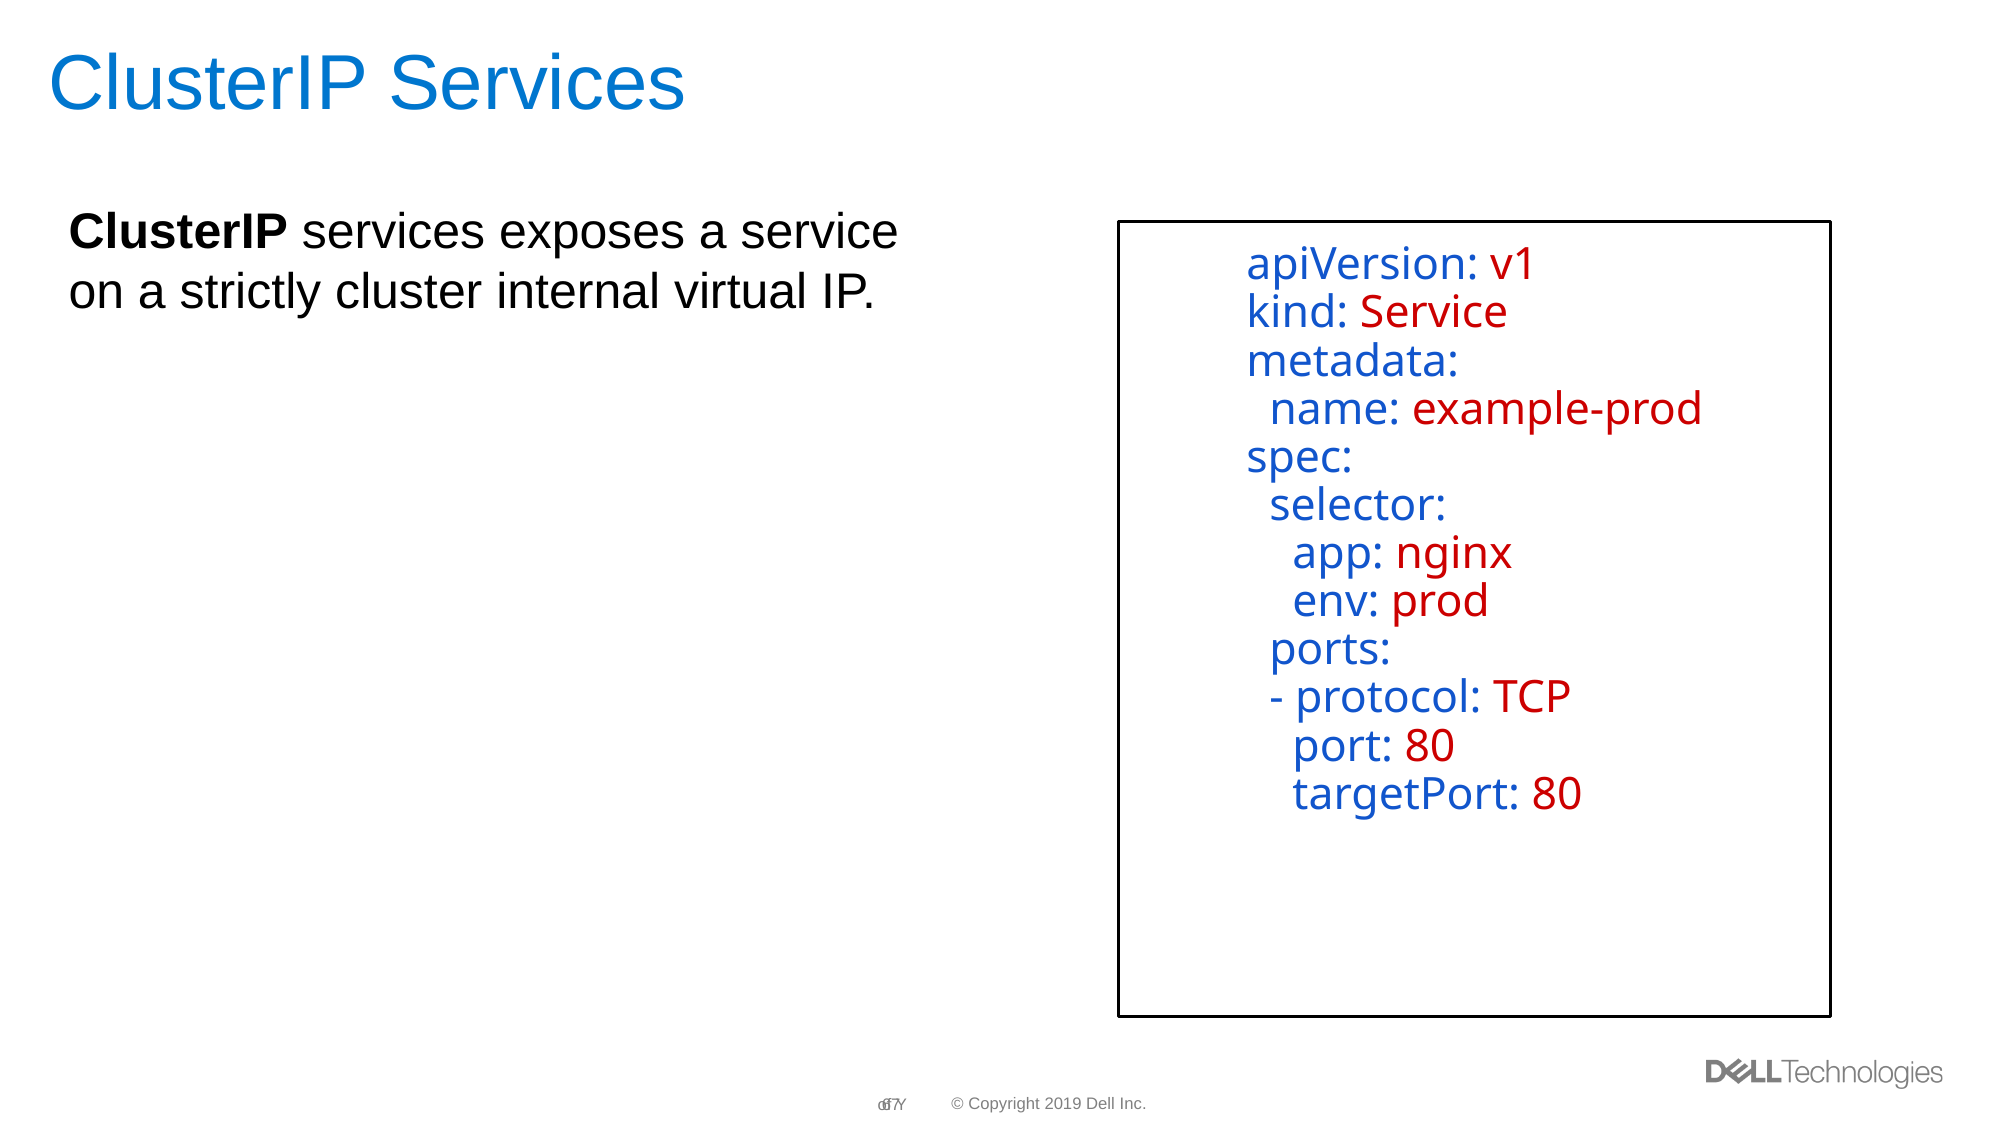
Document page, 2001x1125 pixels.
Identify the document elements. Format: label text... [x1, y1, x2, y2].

title ClusterIP Services [48, 42, 1924, 178]
text_box apiVersion: v1 kind: Service metadata: name: example-prod spec: selector: app: nginx env: prod ports: - protocol: TCP port: 80 targetPort: 80 [1118, 221, 1831, 1017]
picture [1706, 1058, 1943, 1089]
text_box ClusterIP services exposes a service on a strictly cluster internal virtual IP. [48, 178, 1924, 904]
